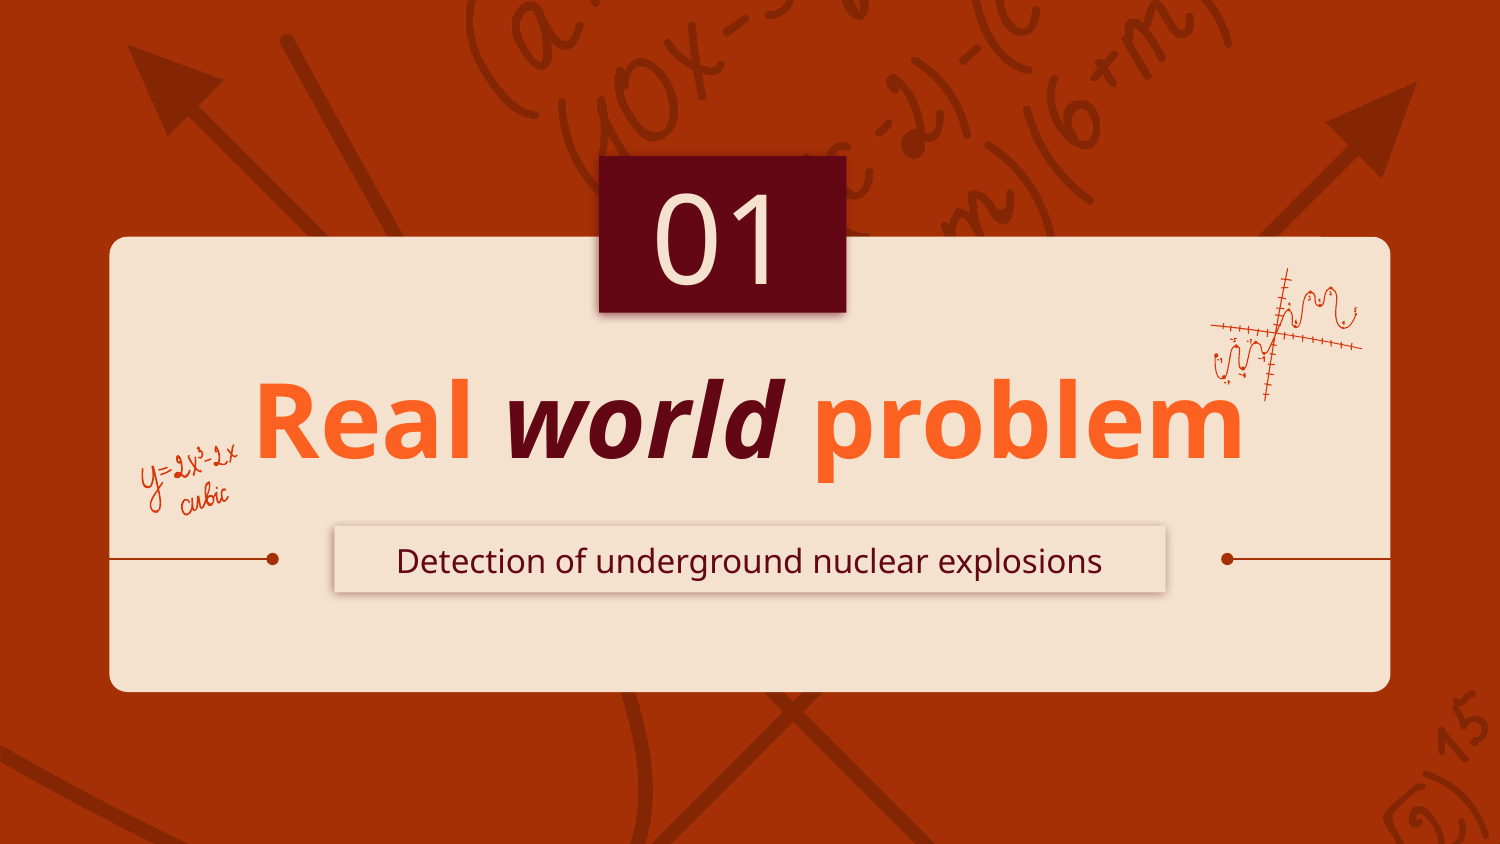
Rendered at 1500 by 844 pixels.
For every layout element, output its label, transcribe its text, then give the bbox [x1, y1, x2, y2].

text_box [138, 449, 243, 514]
title 01 [599, 156, 847, 313]
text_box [1209, 268, 1365, 405]
title Real world problem [209, 308, 1291, 526]
subtitle Detection of underground nuclear explosions [334, 525, 1166, 593]
text_box [109, 236, 1391, 693]
